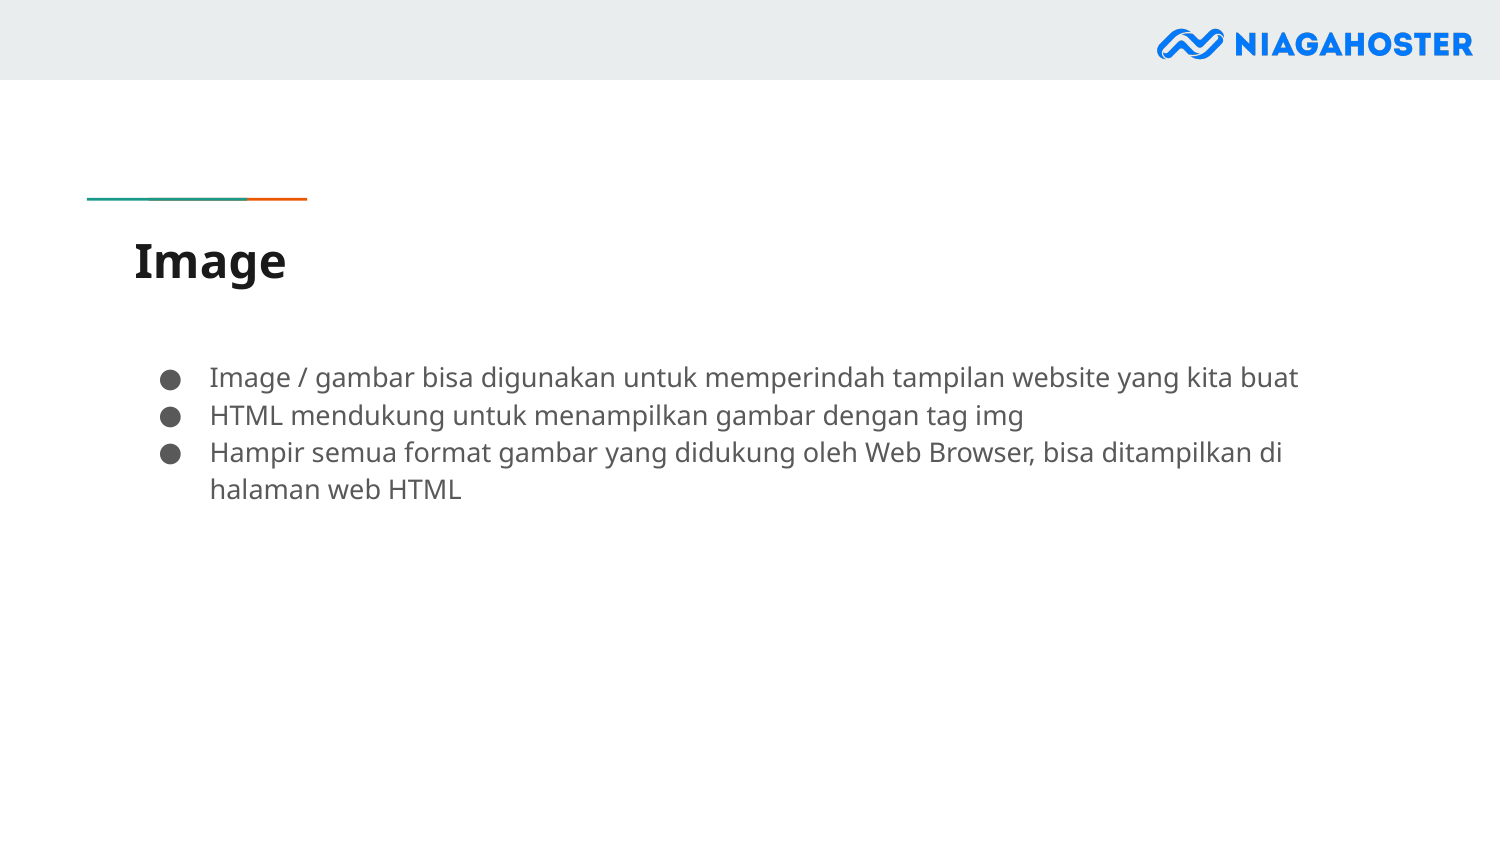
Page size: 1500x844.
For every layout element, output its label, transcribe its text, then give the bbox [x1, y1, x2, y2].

list Image / gambar bisa digunakan untuk memperindah tampilan website yang kita buat HTML mendukung untuk menampilkan gambar dengan tag img Hampir semua format gambar yang didukung oleh Web Browser, bisa ditampilkan di halaman web HTML [119, 341, 1381, 712]
title Image [119, 216, 1381, 305]
picture [1130, 0, 1500, 89]
